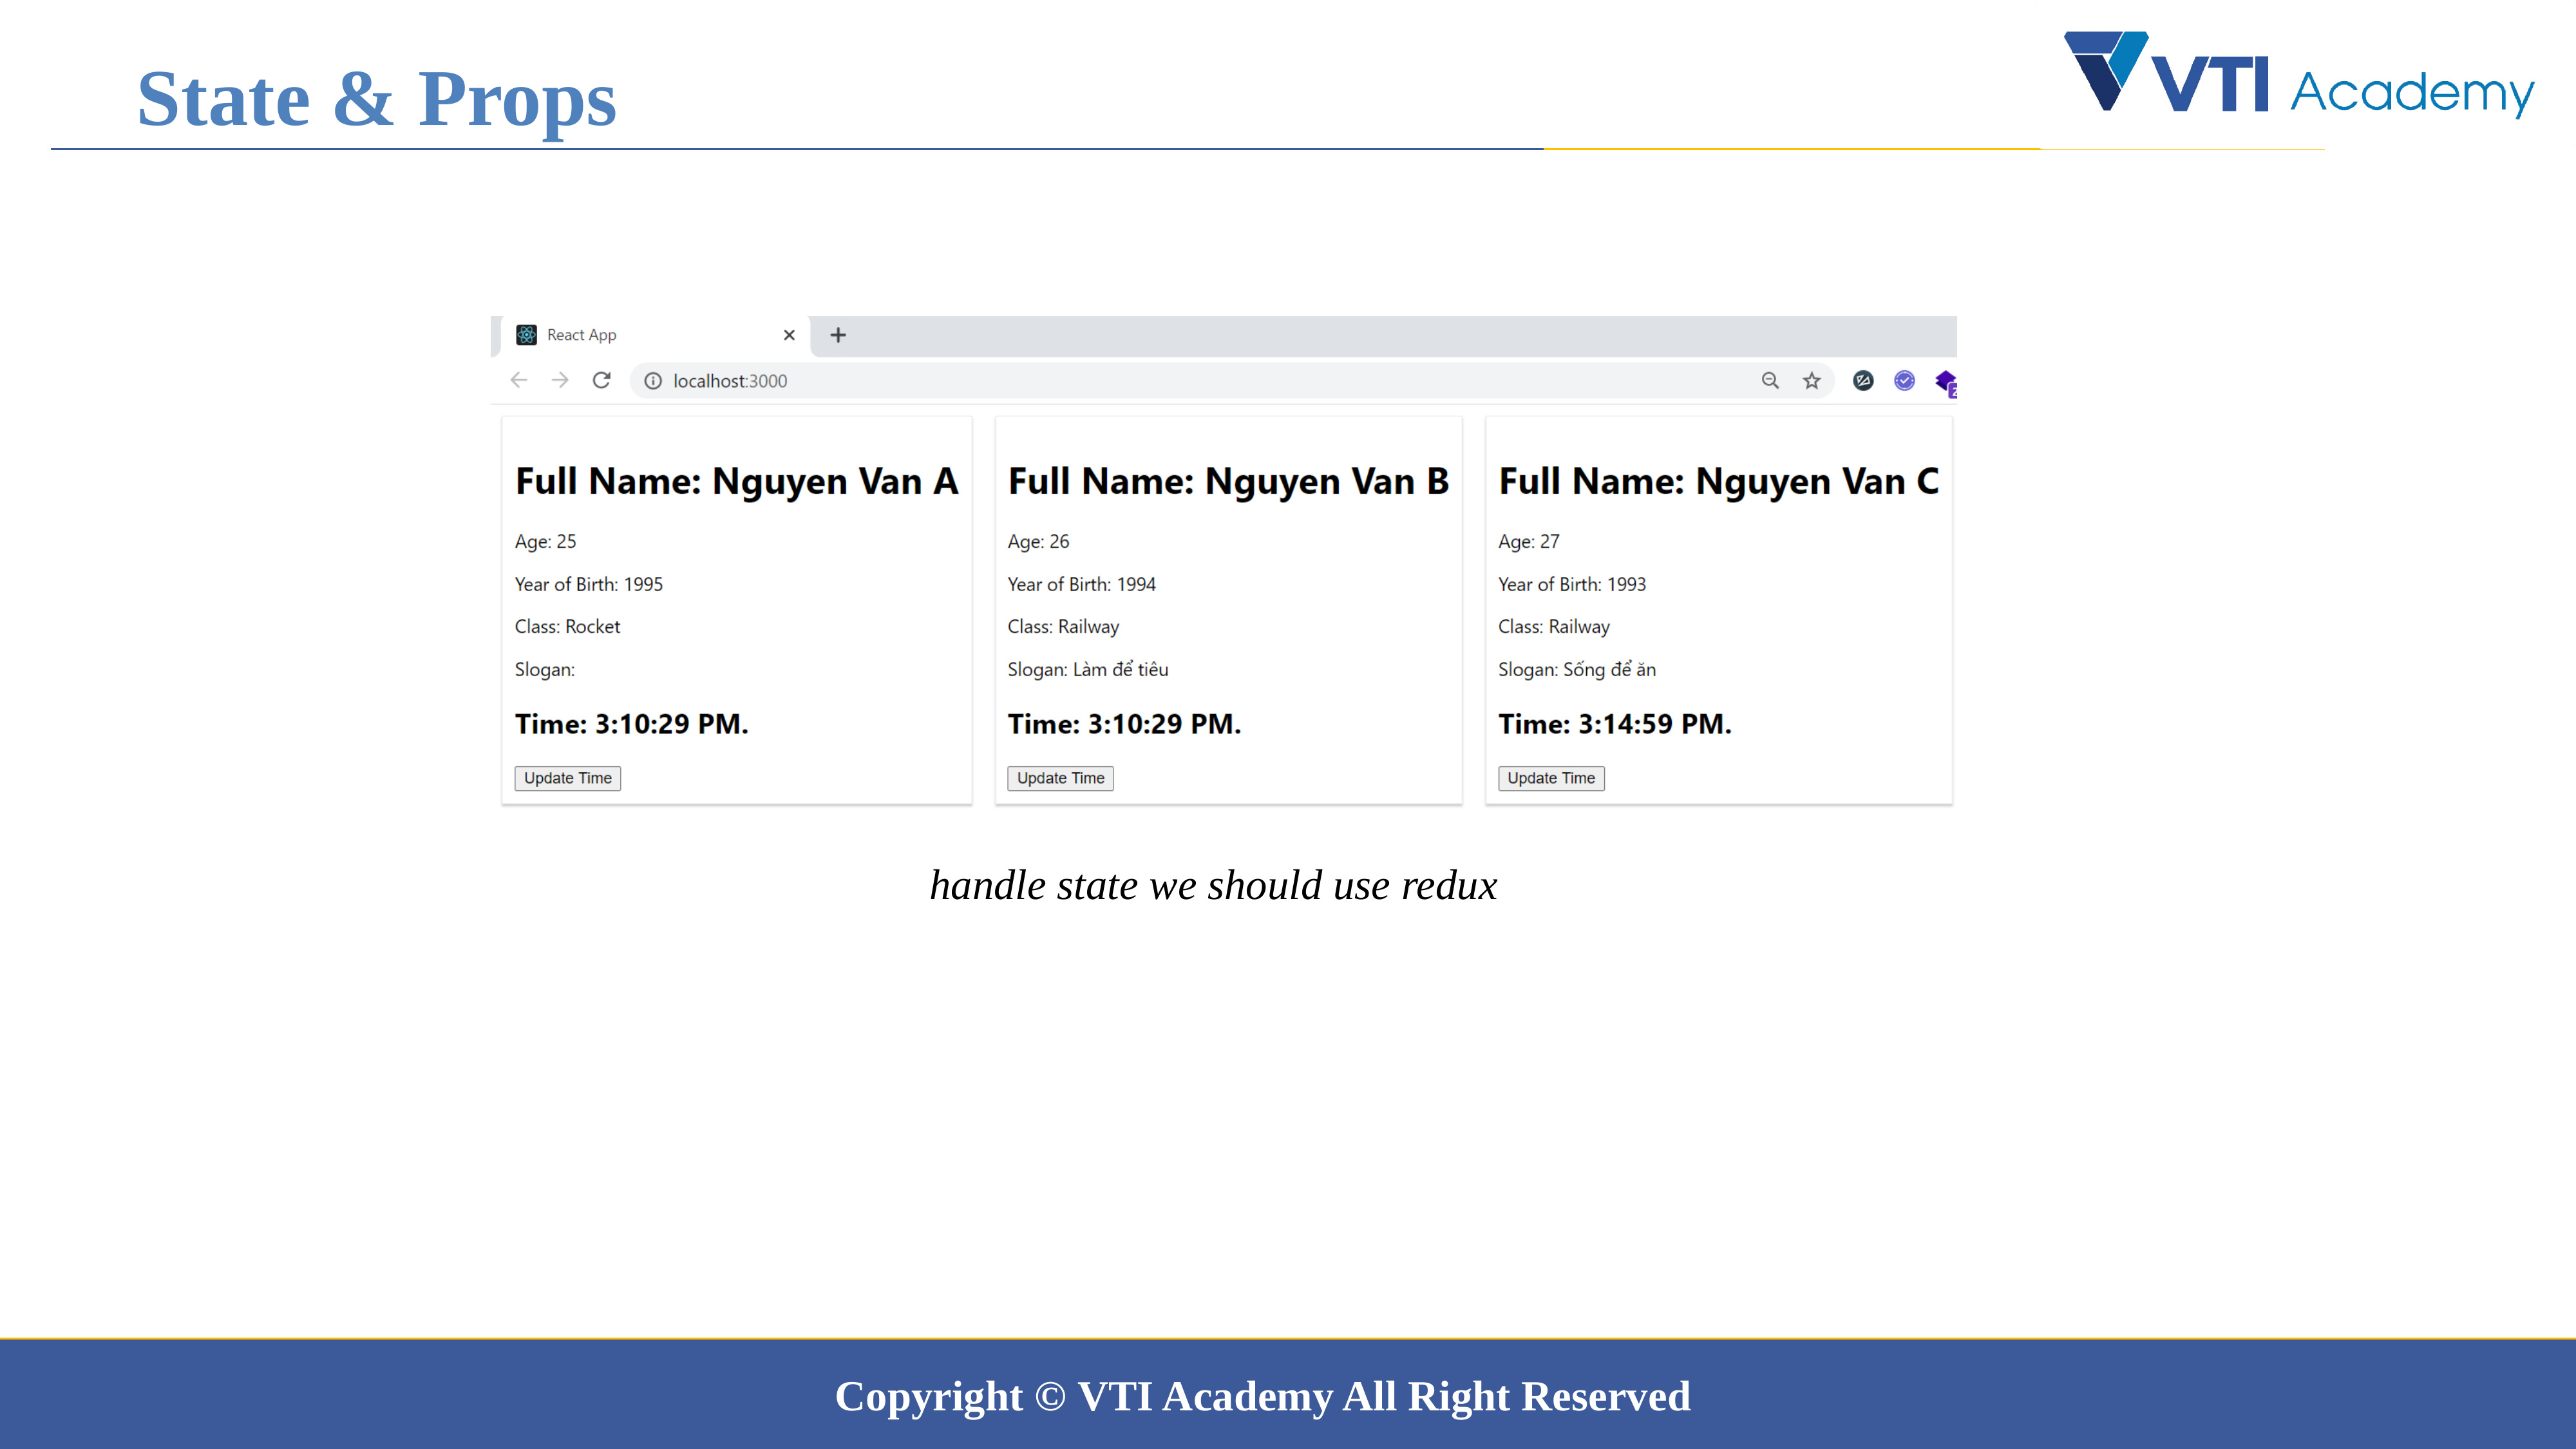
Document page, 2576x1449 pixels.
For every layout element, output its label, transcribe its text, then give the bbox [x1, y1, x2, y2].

text_box State & Props [126, 60, 1774, 126]
text_box handle state we should use redux [813, 851, 1616, 913]
picture [2034, 0, 2576, 149]
picture [491, 316, 1957, 810]
